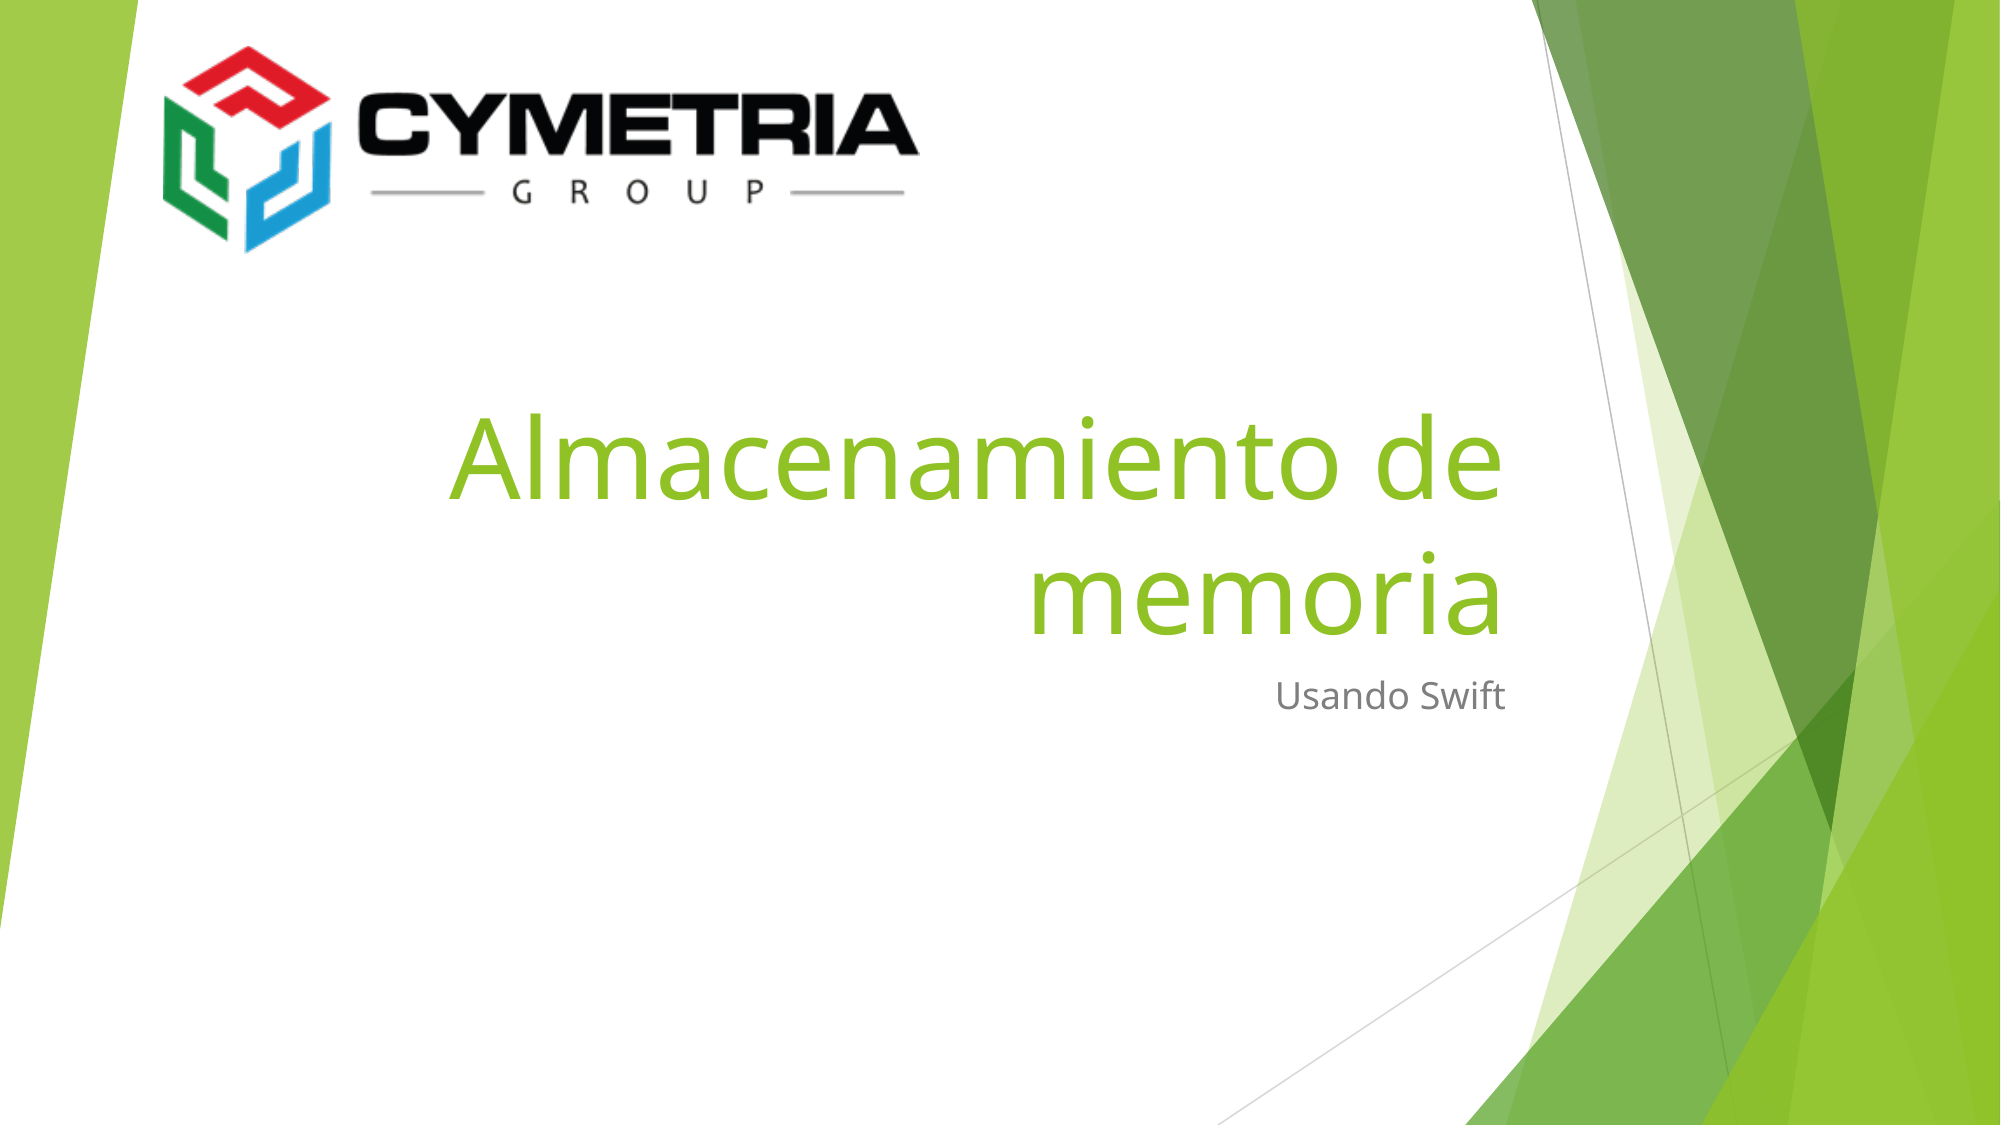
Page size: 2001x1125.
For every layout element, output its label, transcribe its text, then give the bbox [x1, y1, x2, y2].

title Almacenamiento de memoria [247, 394, 1522, 664]
picture [162, 46, 920, 255]
subtitle Usando Swift [247, 664, 1522, 845]
